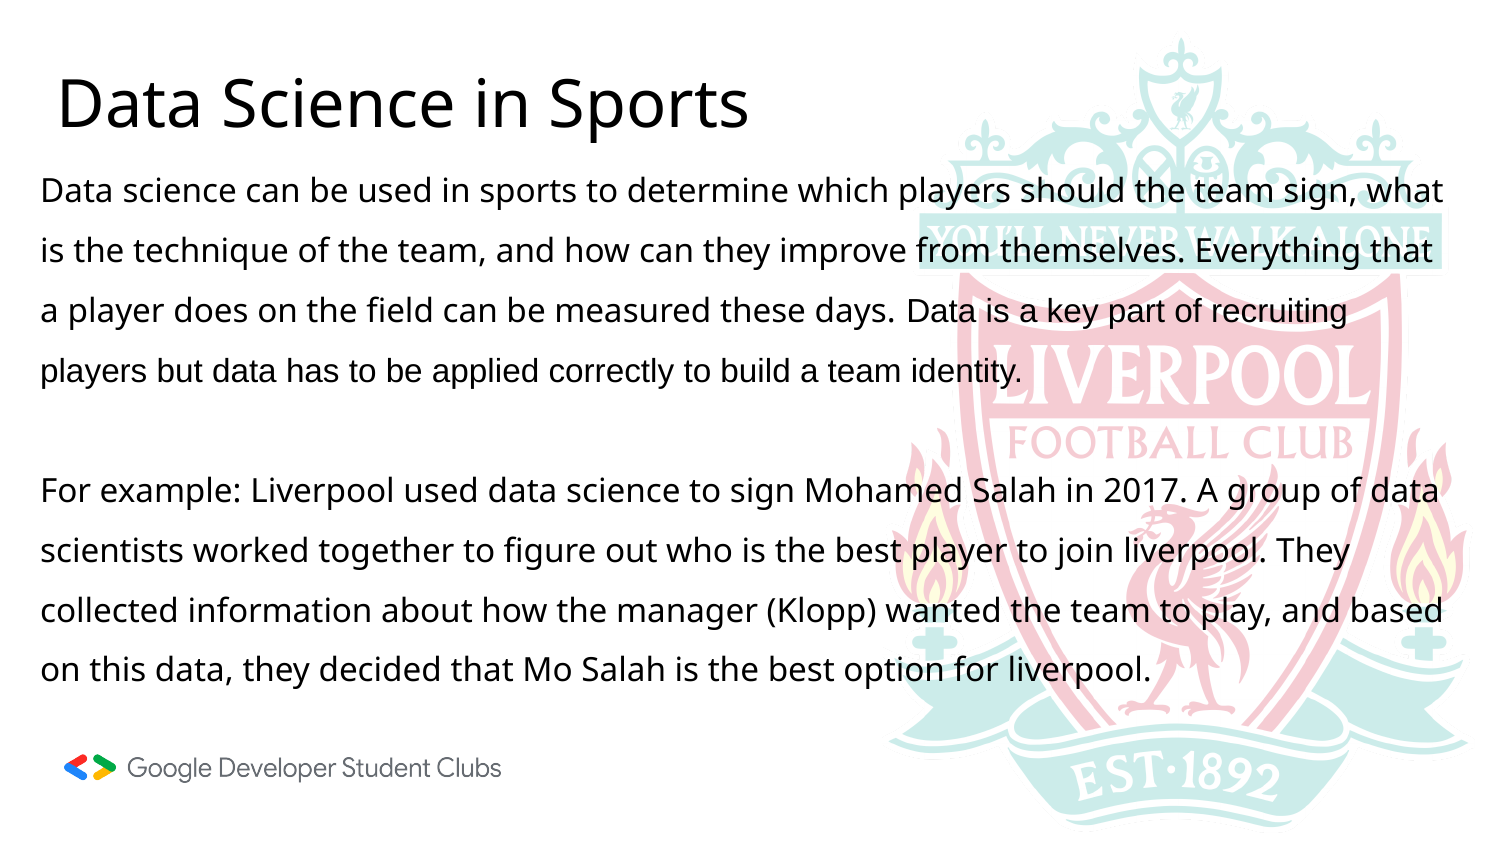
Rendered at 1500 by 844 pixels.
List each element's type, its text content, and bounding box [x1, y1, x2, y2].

picture [64, 754, 501, 783]
title Data Science in Sports [51, 54, 876, 142]
text_box Data science can be used in sports to determine which players should the team sign, what is the technique of the team, and how can they improve from themselves. Everything that a player does on the field can be measured these days. Data is a key part of recruiting players but data has to be applied correctly to build a team identity. For example: Liverpool used data science to sign Mohamed Salah in 2017. A group of data scientists worked together to figure out who is the best player to join liverpool. They collected information about how the manager (Klopp) wanted the team to play, and based on this data, they decided that Mo Salah is the best option for liverpool. [25, 142, 876, 696]
picture [881, 31, 1475, 833]
